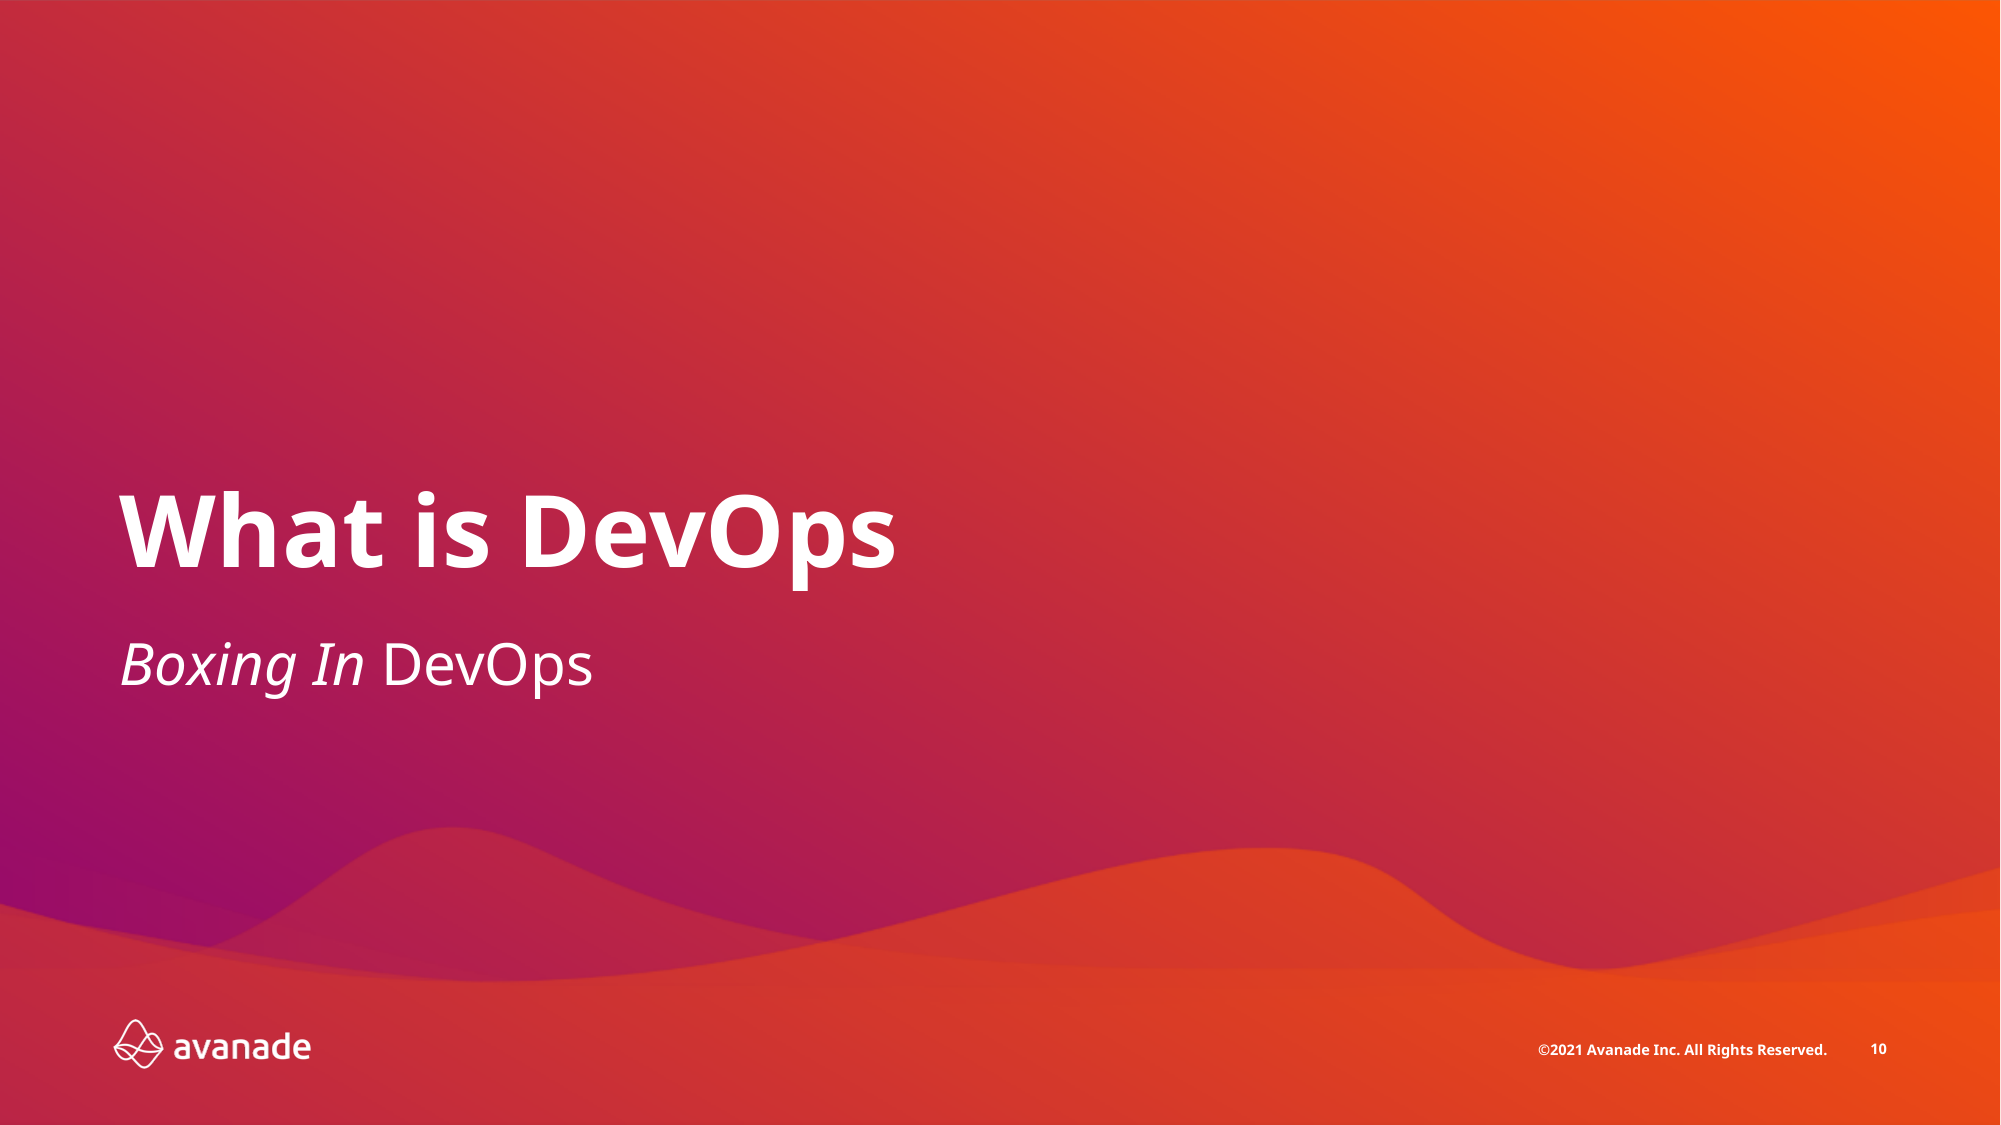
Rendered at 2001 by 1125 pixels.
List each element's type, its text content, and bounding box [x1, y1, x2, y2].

picture [0, 0, 2001, 1125]
list Boxing In DevOps [104, 627, 1885, 763]
list What is DevOps [104, 373, 1885, 597]
